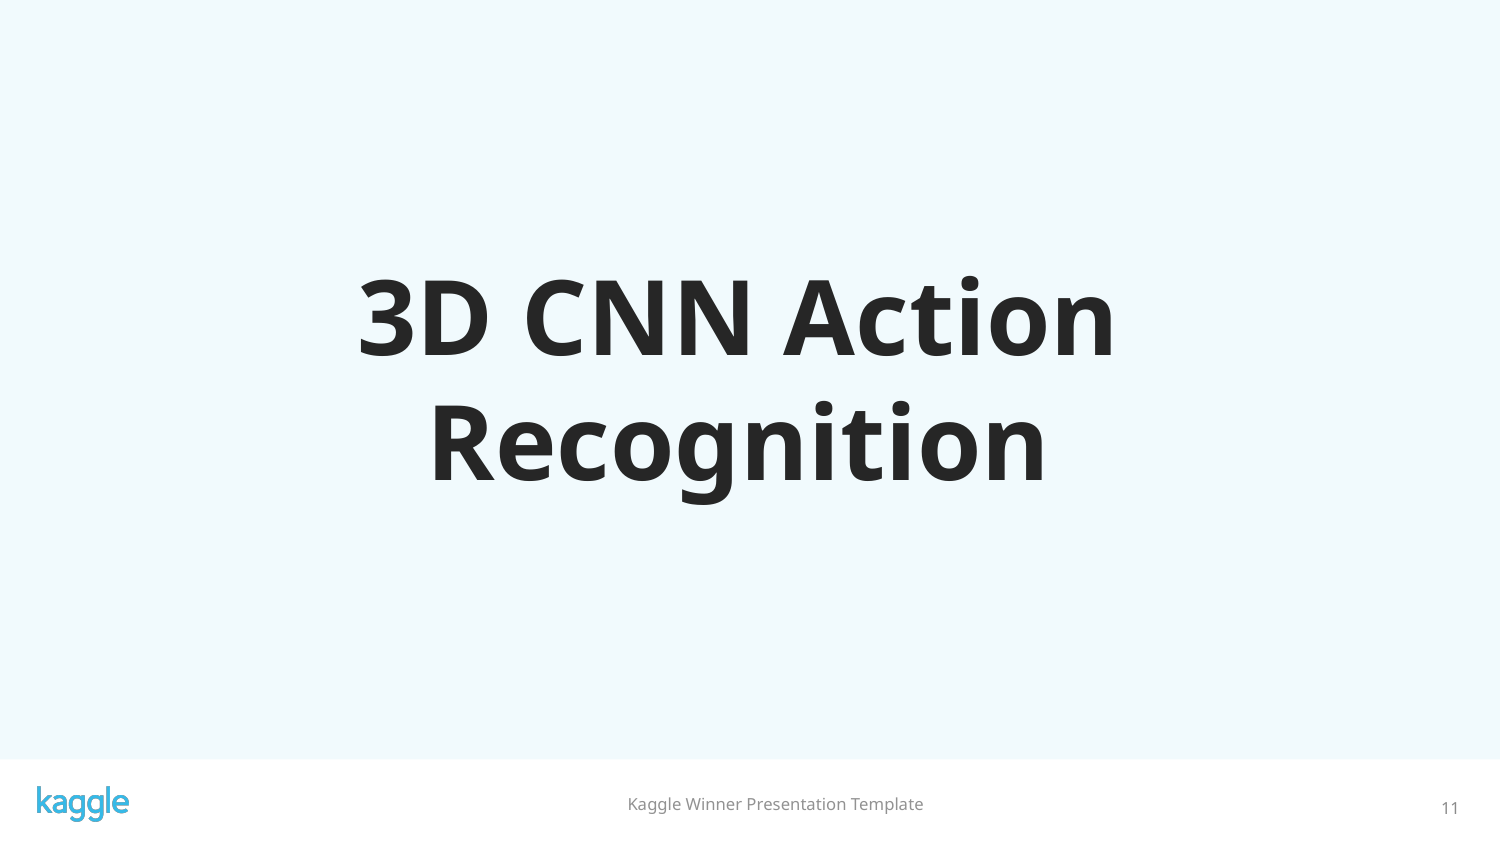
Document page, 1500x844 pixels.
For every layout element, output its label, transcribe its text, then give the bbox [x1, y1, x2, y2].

picture [37, 786, 129, 822]
text_box [0, 0, 1500, 760]
text_box 3D CNN Action Recognition [178, 243, 1299, 509]
slide_number ‹#› [1137, 786, 1475, 832]
